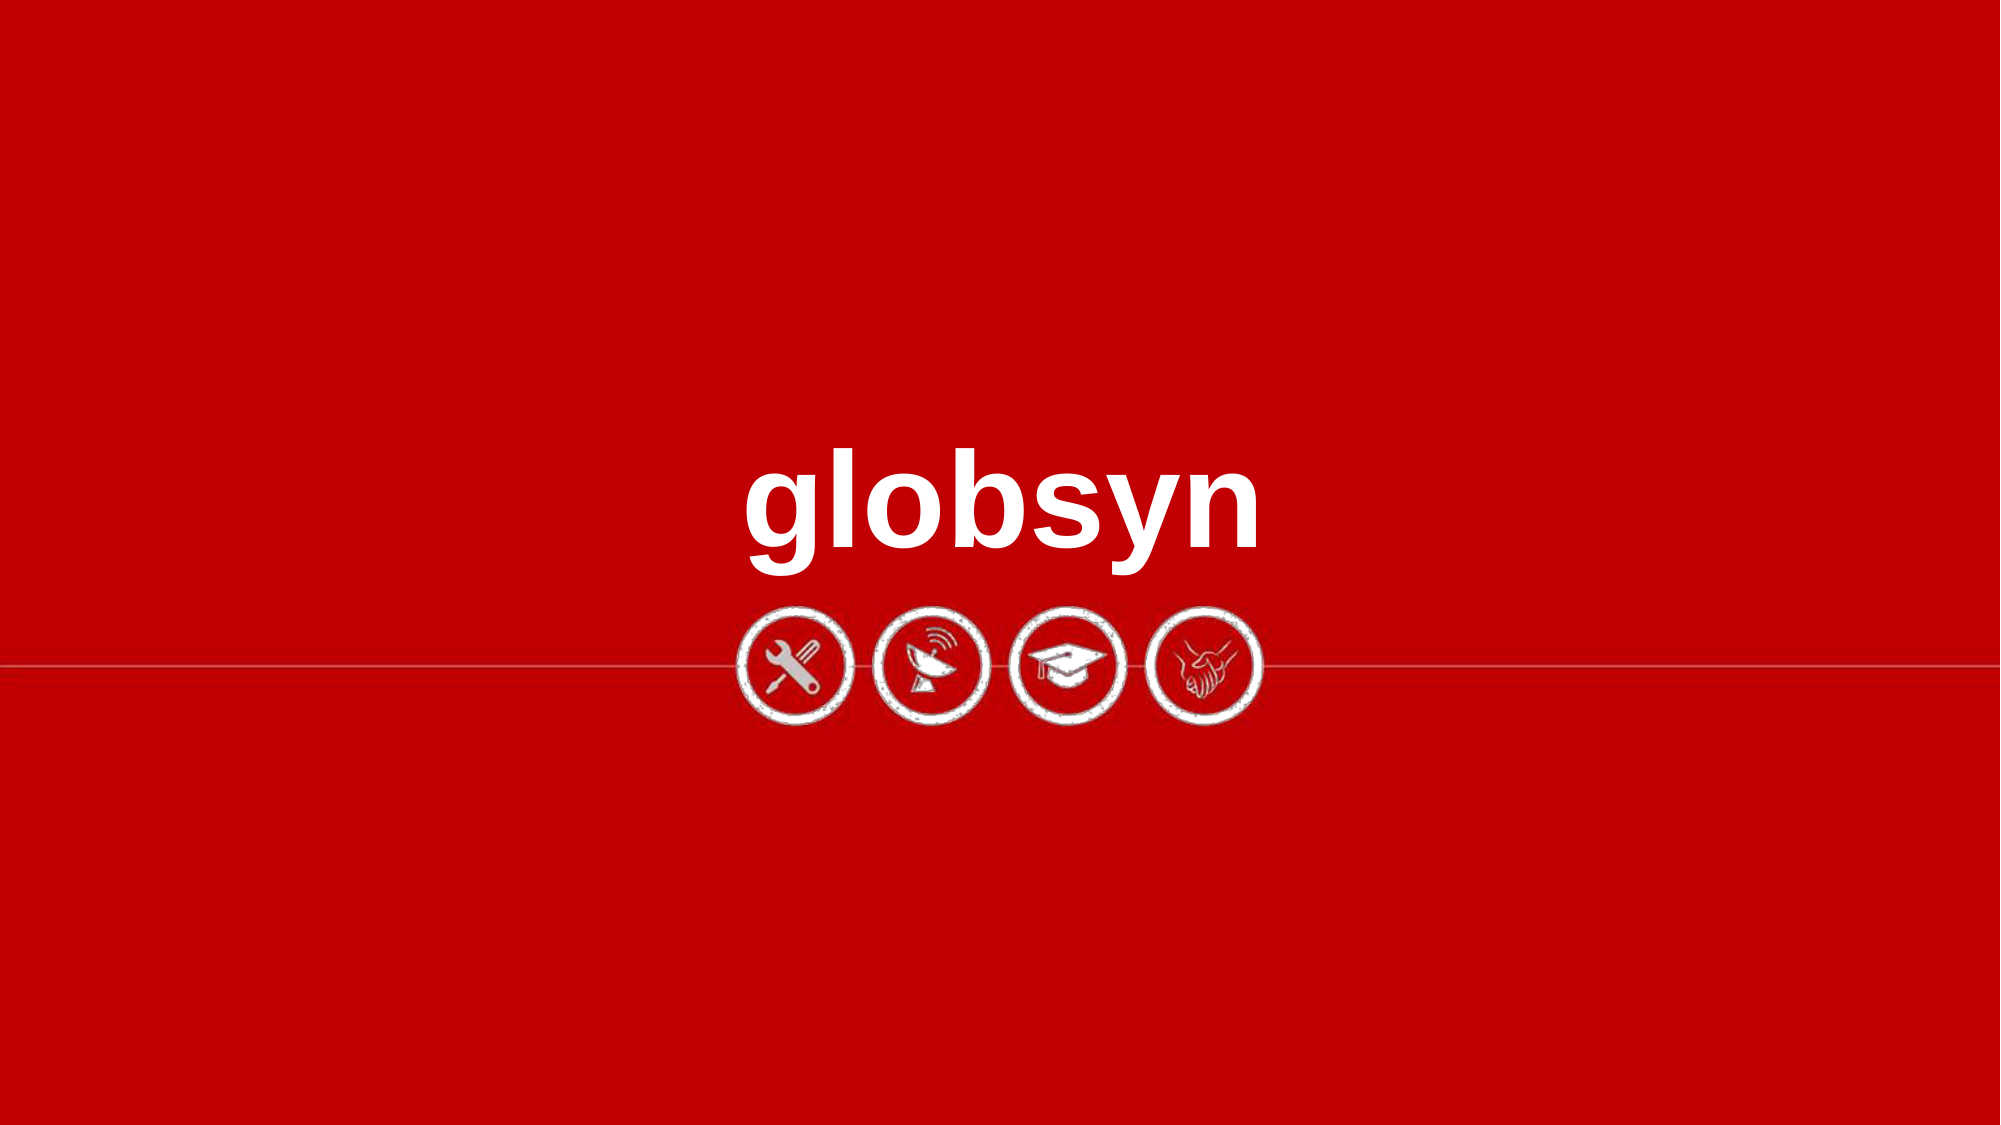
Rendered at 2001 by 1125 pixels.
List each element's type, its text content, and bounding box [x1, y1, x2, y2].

text_box globsyn [739, 411, 1268, 576]
text_box [0, 0, 2000, 1125]
